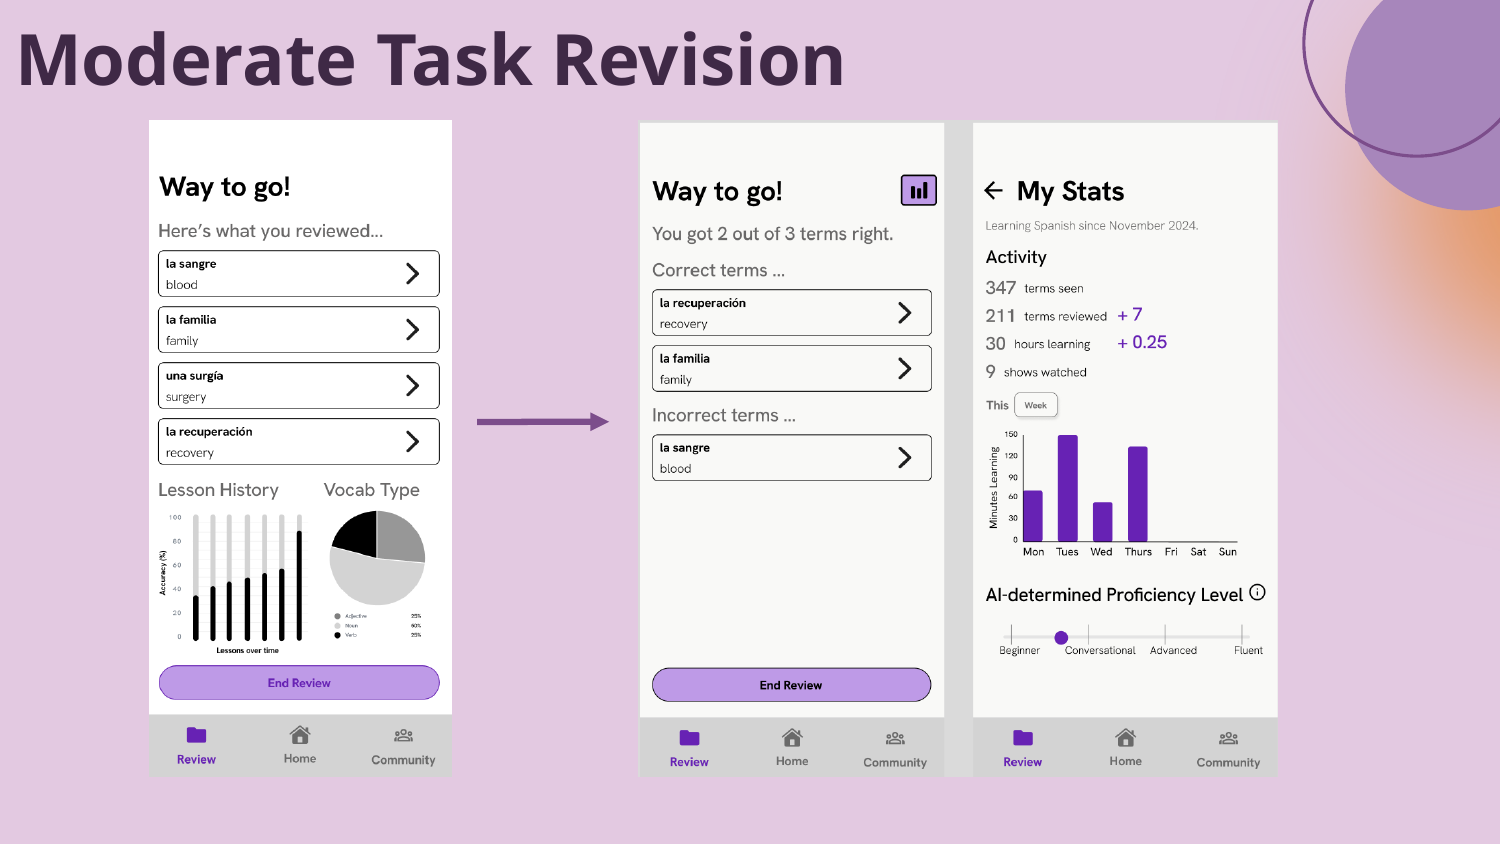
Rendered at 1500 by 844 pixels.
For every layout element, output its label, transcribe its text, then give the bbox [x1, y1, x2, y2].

picture [1306, 0, 1382, 133]
text_box Moderate Task Revision [0, 0, 1264, 94]
picture [149, 119, 452, 778]
picture [638, 0, 1500, 779]
